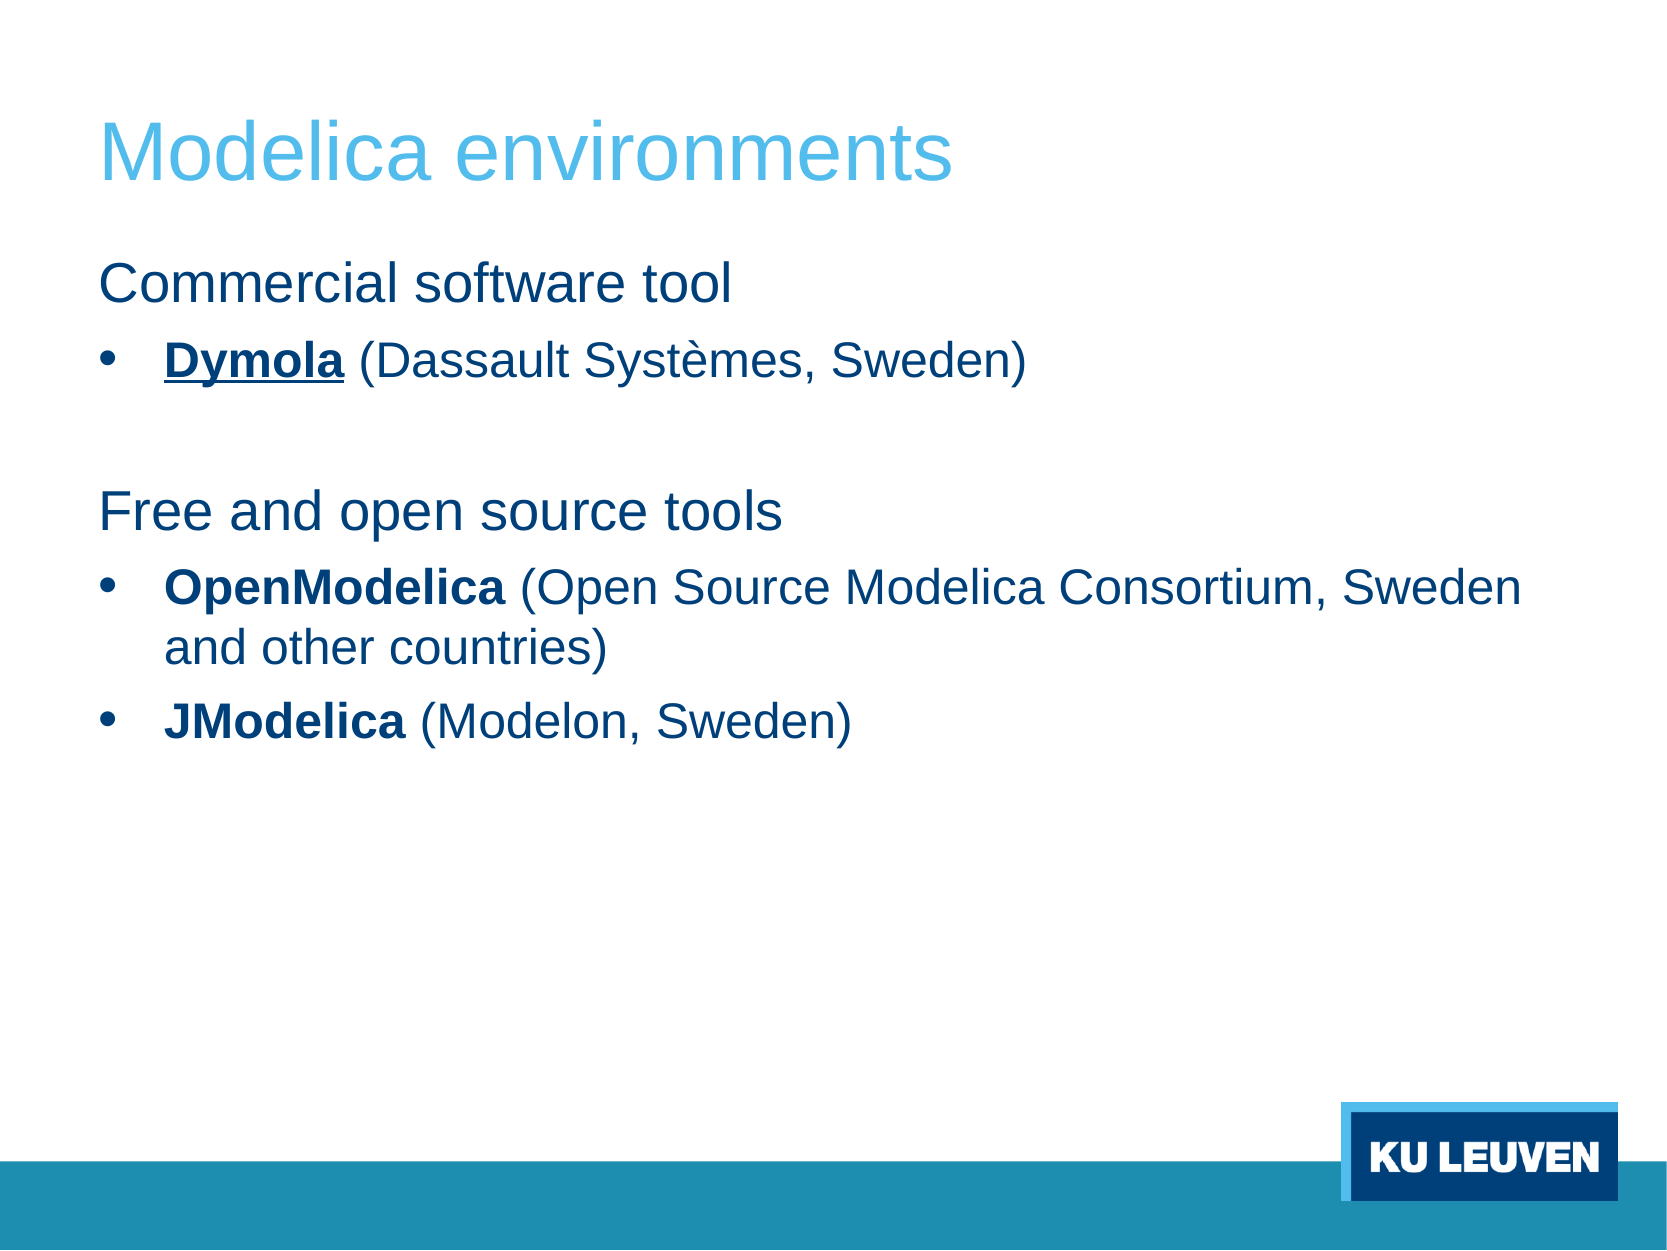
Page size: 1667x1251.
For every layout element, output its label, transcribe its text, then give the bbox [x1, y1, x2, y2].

title Modelica environments [98, 32, 1618, 197]
list Commercial software tool Dymola (Dassault Systèmes, Sweden) Free and open source tools OpenModelica (Open Source Modelica Consortium, Sweden and other countries) JModelica (Modelon, Sweden) [98, 246, 1618, 1054]
picture [1341, 1102, 1618, 1201]
